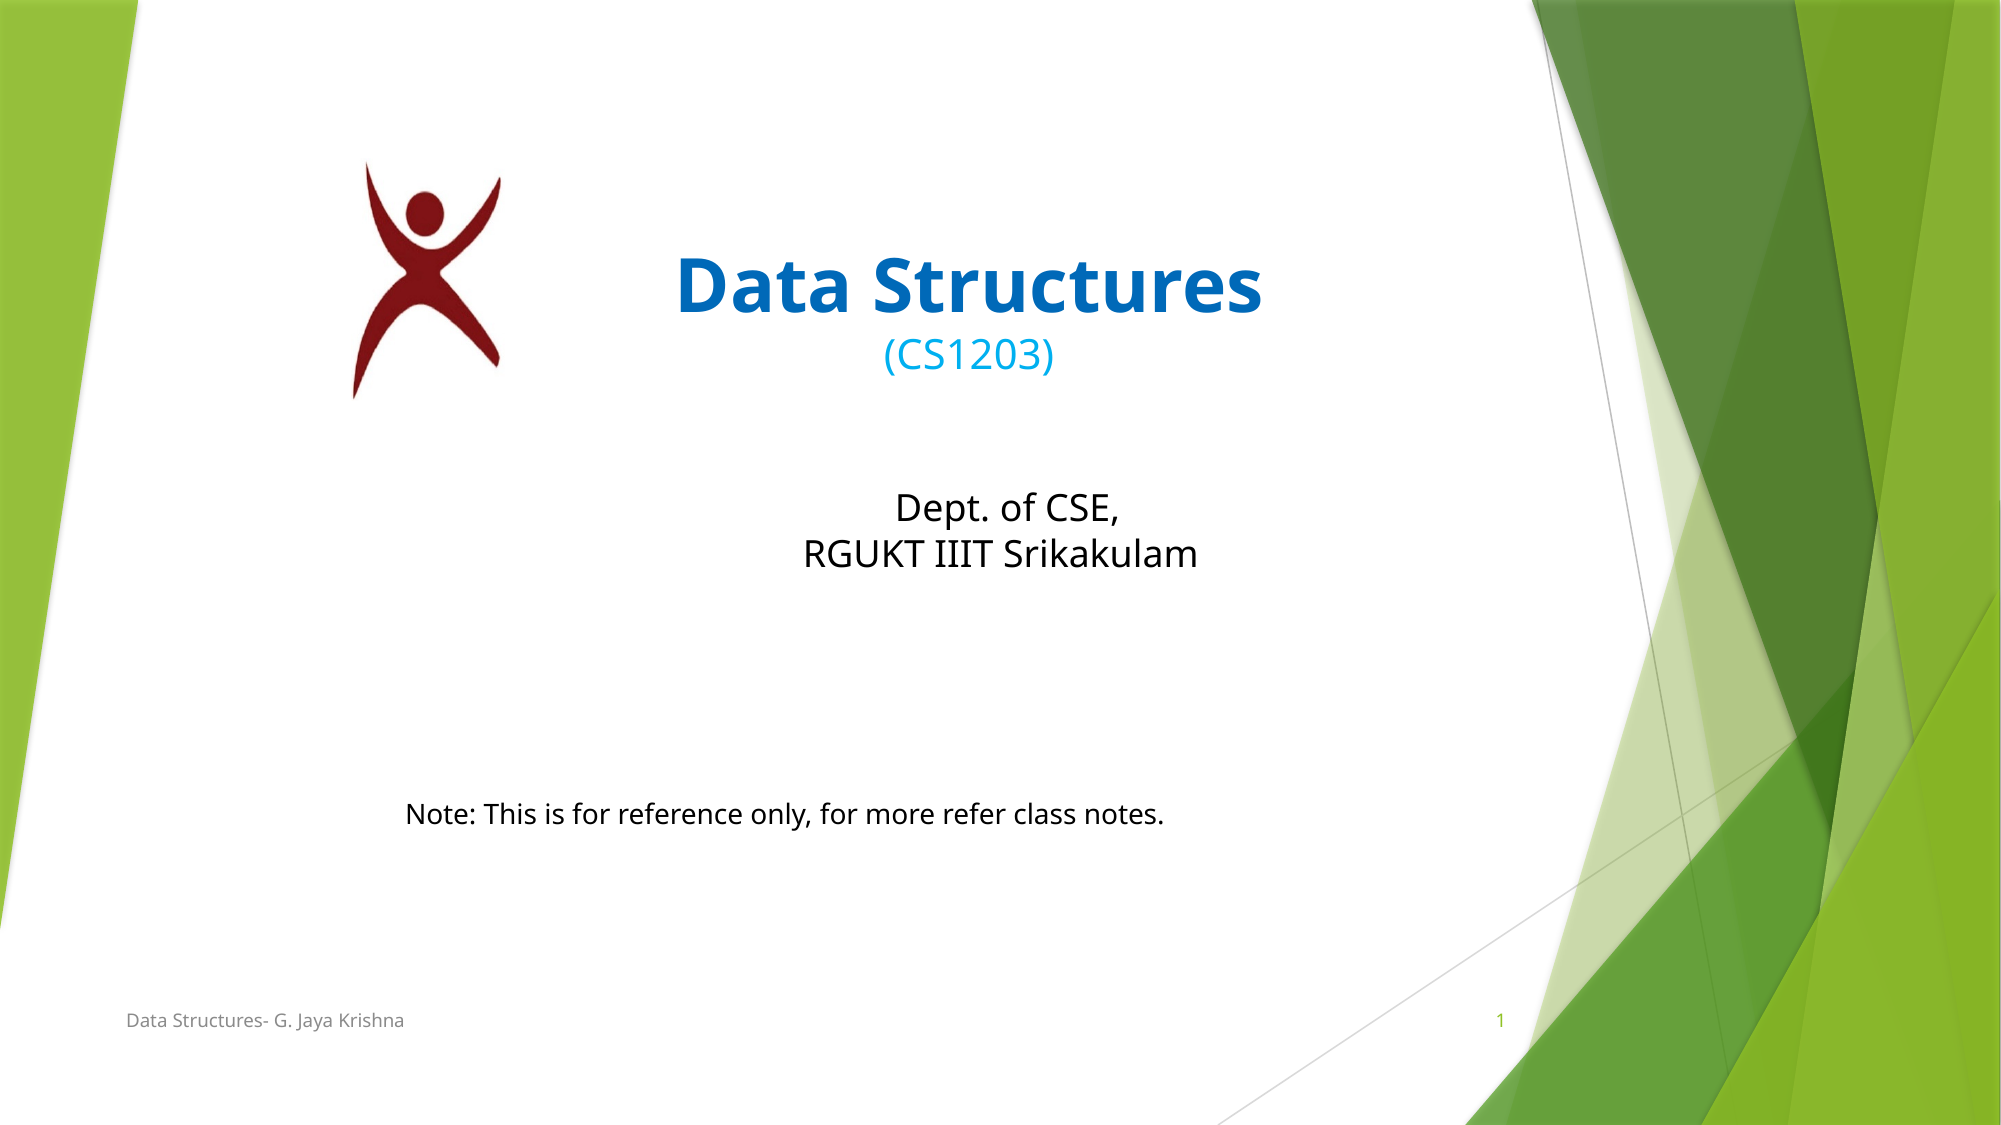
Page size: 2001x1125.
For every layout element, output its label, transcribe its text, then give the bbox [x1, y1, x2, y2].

text_box Note: This is for reference only, for more refer class notes. [390, 788, 1573, 838]
text_box Dept. of CSE, RGUKT IIIT Srikakulam [324, 470, 1542, 617]
text_box Data Structures (CS1203) [537, 230, 1401, 470]
slide_number 1 [1409, 991, 1522, 1051]
footer Data Structures- G. Jaya Krishna [111, 991, 1145, 1051]
picture [350, 157, 506, 401]
